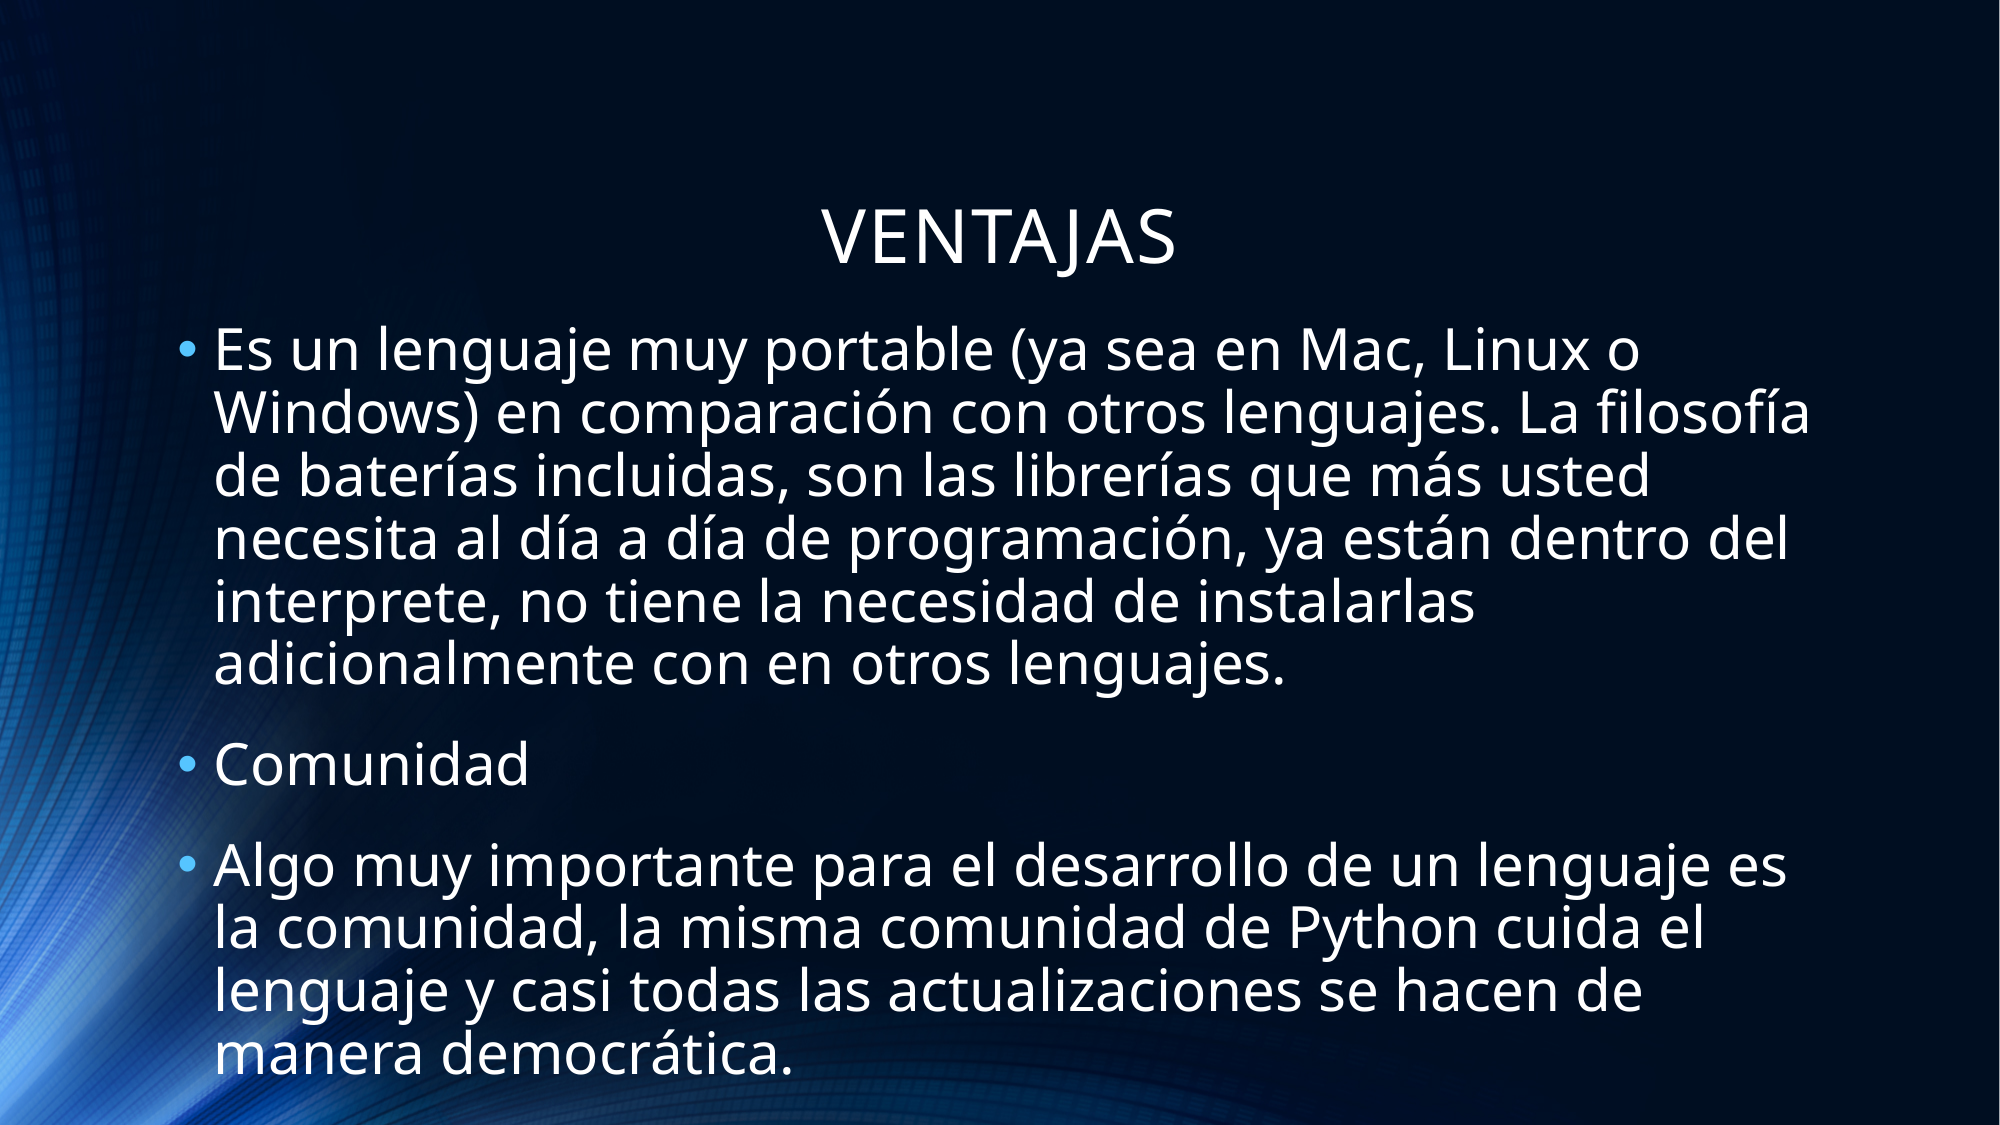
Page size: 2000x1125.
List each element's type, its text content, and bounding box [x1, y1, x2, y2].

list Es un lenguaje muy portable (ya sea en Mac, Linux o Windows) en comparación con otros lenguajes. La filosofía de baterías incluidas, son las librerías que más usted necesita al día a día de programación, ya están dentro del interprete, no tiene la necesidad de instalarlas adicionalmente con en otros lenguajes. Comunidad Algo muy importante para el desarrollo de un lenguaje es la comunidad, la misma comunidad de Python cuida el lenguaje y casi todas las actualizaciones se hacen de manera democrática. [162, 312, 1850, 988]
picture [0, 0, 2000, 1125]
title VENTAJAS [249, 62, 1750, 288]
